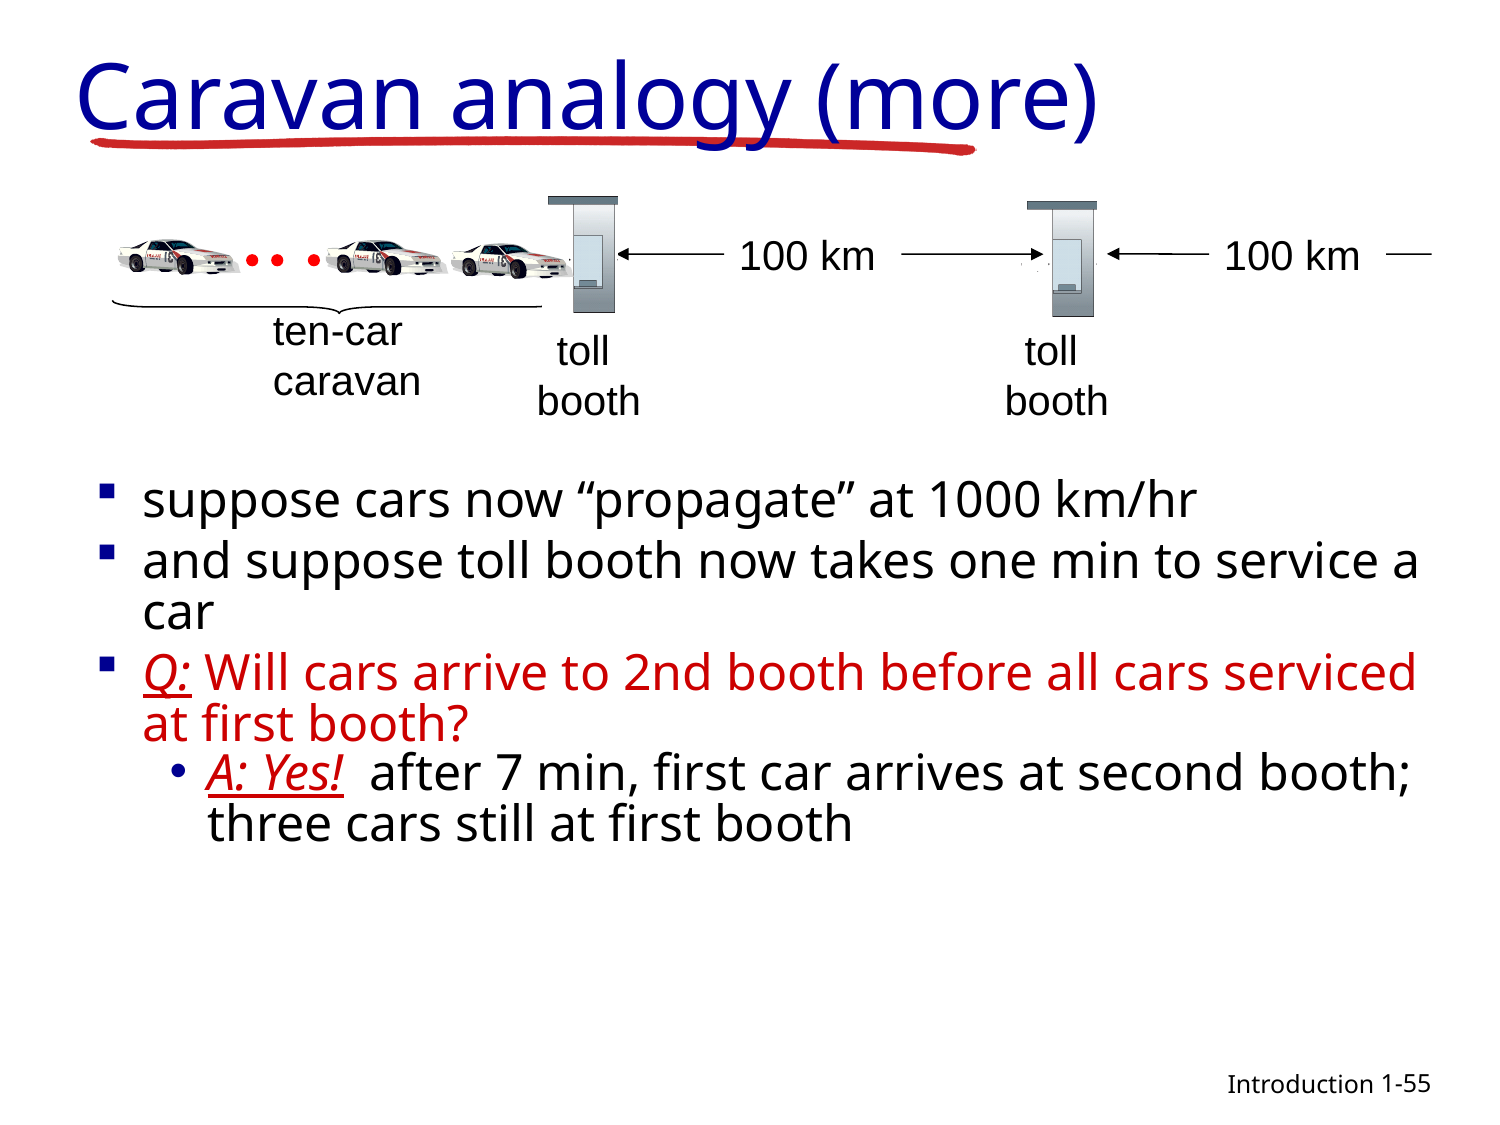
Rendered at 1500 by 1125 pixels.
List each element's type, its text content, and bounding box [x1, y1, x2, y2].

picture [86, 131, 987, 161]
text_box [111, 188, 1432, 432]
title Caravan analogy (more) [59, 23, 1335, 162]
slide_number 1-55 [1365, 1059, 1477, 1106]
list suppose cars now “propagate” at 1000 km/hr and suppose toll booth now takes one min to service a car Q: Will cars arrive to 2nd booth before all cars serviced at first booth? [80, 469, 1447, 1014]
list A: Yes! after 7 min, first car arrives at second booth; three cars still at first booth [154, 742, 1466, 1030]
footer Introduction [914, 1060, 1391, 1109]
